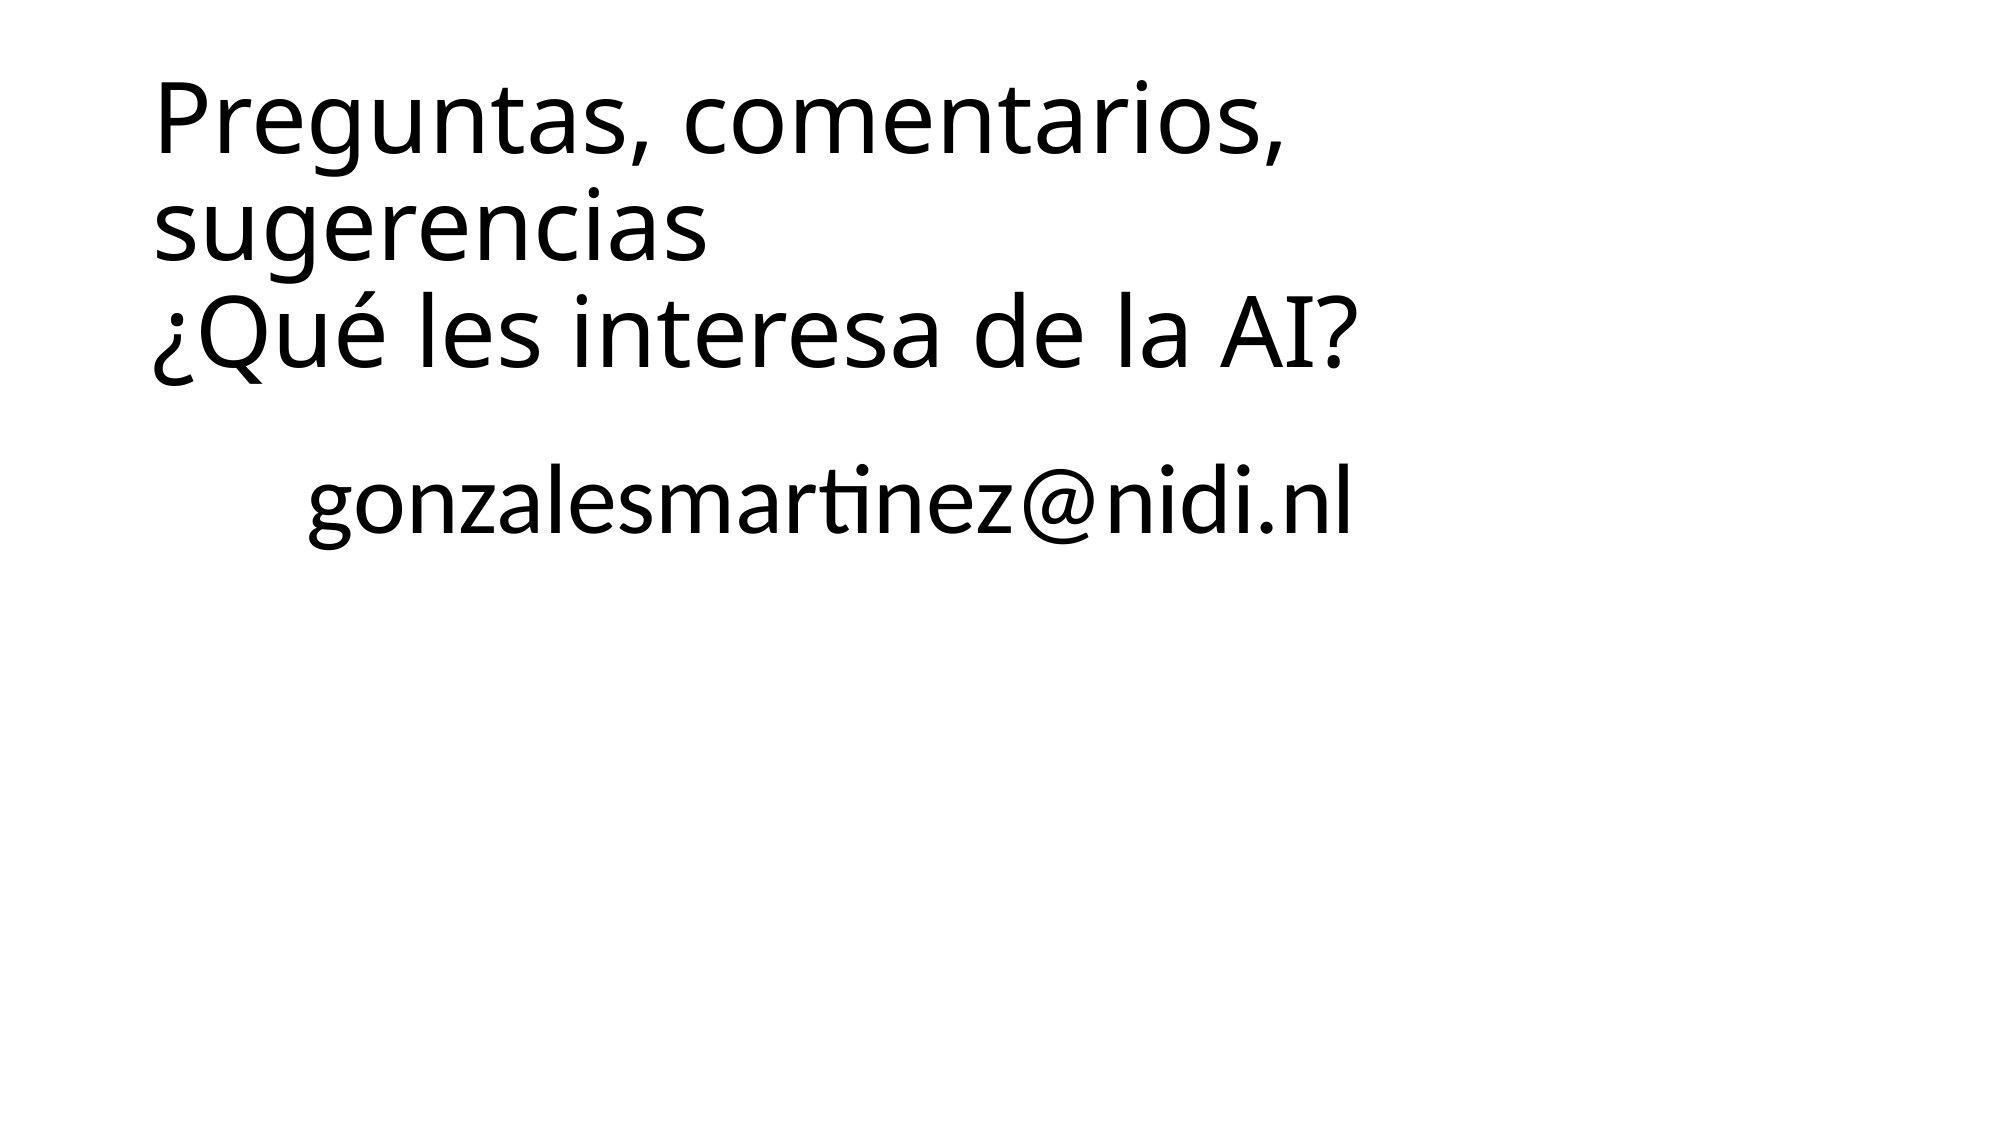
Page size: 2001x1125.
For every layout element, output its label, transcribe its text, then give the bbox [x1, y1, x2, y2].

text_box gonzalesmartinez@nidi.nl [292, 426, 1473, 561]
title Preguntas, comentarios, sugerencias ¿Qué les interesa de la AI? [137, 59, 1863, 398]
